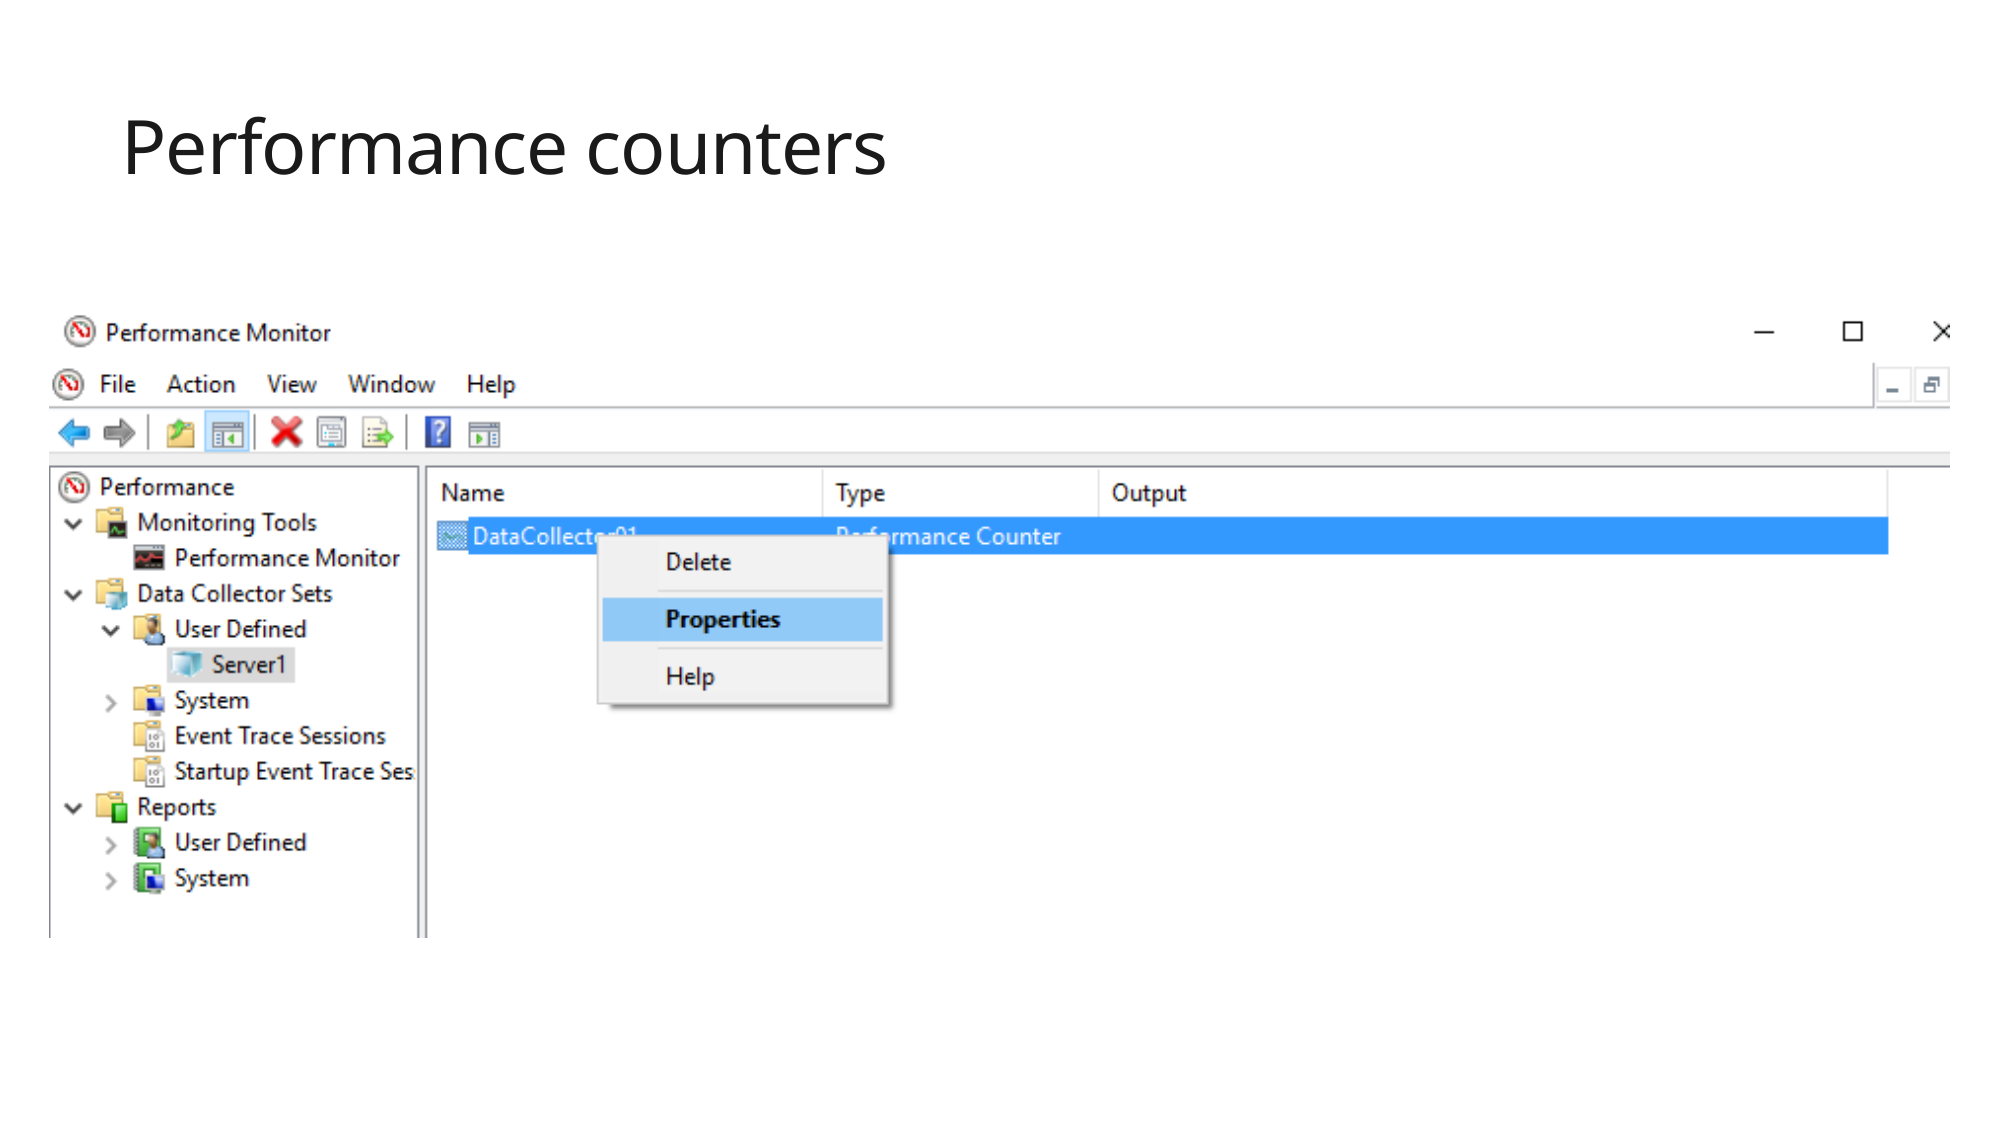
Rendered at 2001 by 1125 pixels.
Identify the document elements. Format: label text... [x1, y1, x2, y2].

picture [49, 310, 1951, 938]
text_box Performance counters [121, 99, 1929, 190]
